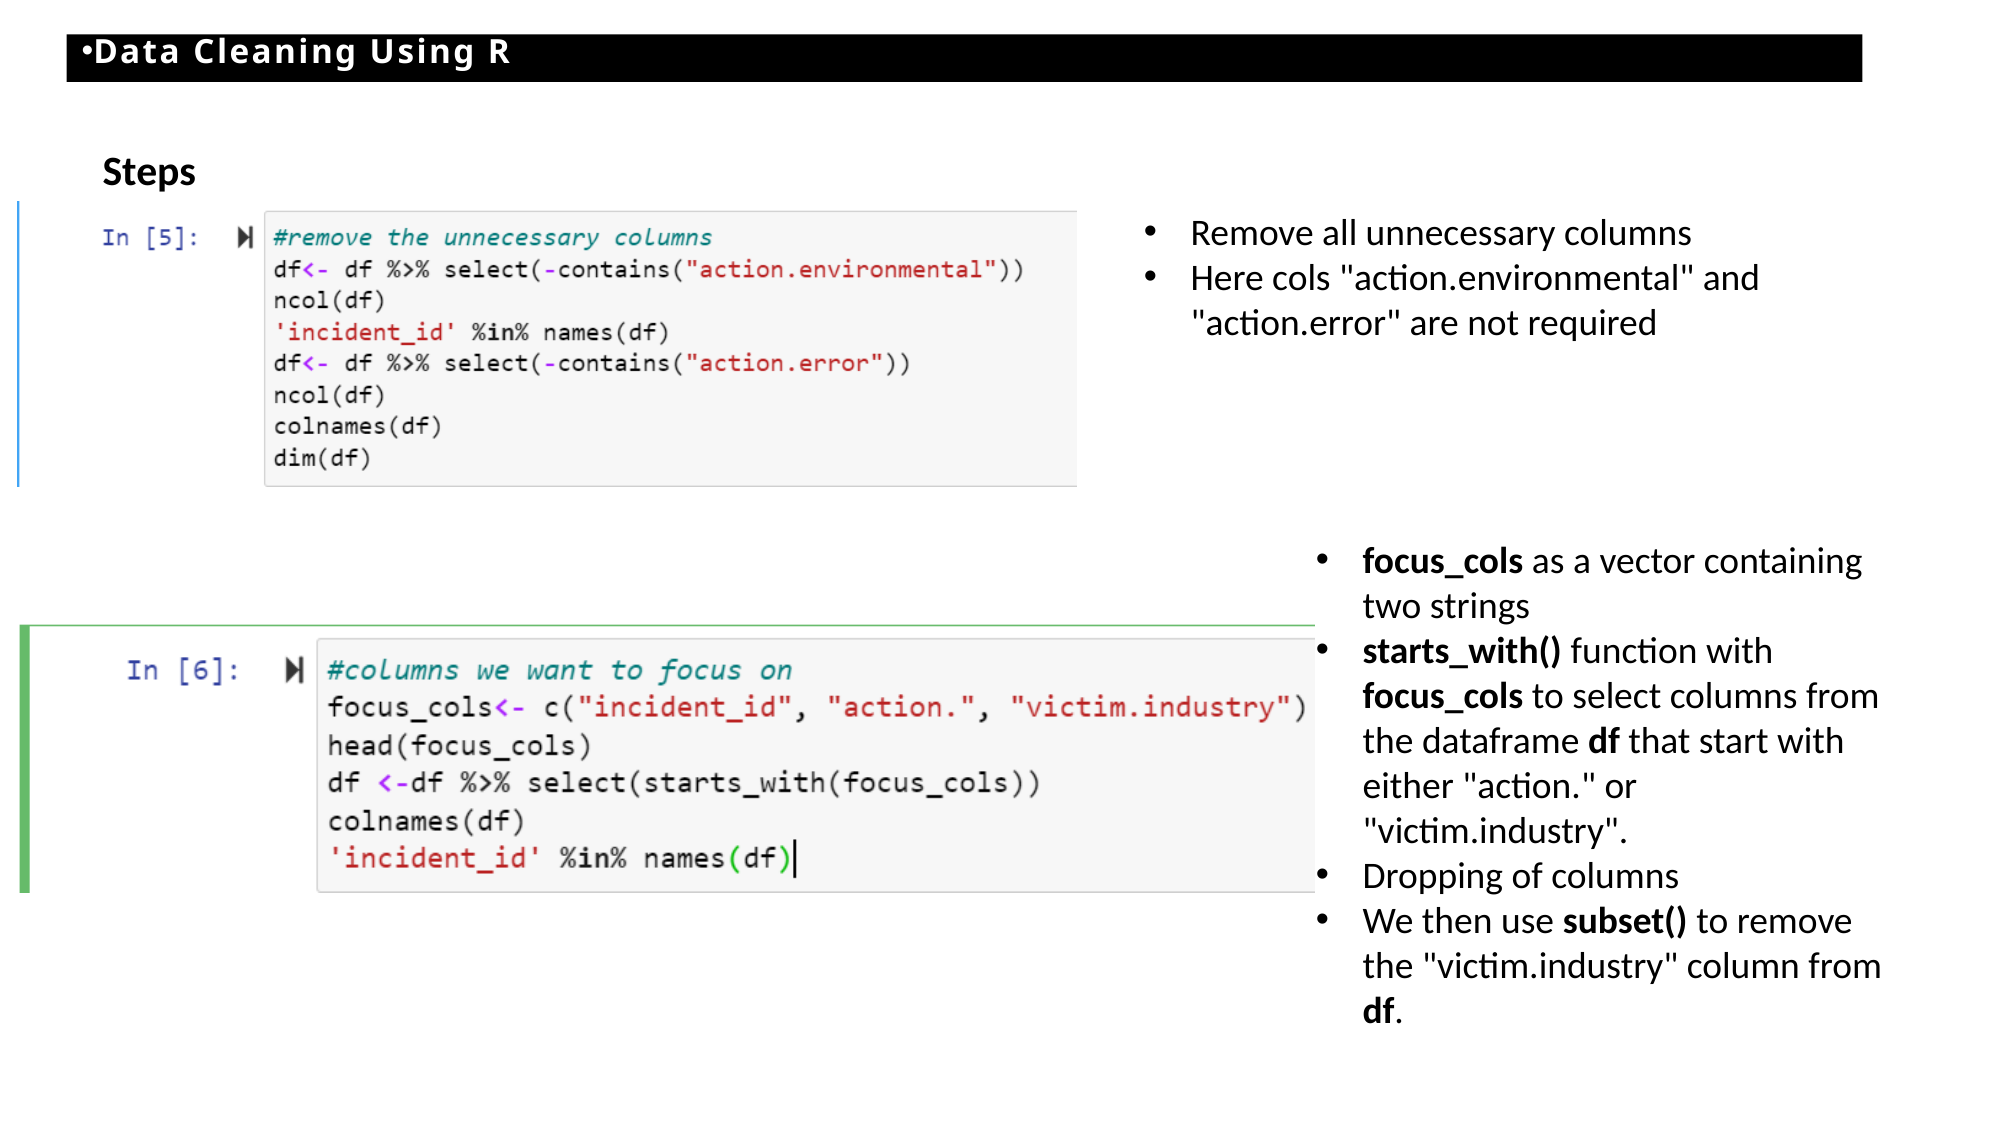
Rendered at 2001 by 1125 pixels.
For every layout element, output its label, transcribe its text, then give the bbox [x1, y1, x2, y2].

picture [17, 200, 1077, 487]
list Data Cleaning Using R [66, 34, 1863, 82]
picture [17, 622, 1315, 893]
text_box Remove all unnecessary columns Here cols "action.environmental" and "action.error" are not required [1128, 200, 1909, 441]
text_box focus_cols as a vector containing two strings starts_with() function with focus_cols to select columns from the dataframe df that start with either "action." or "victim.industry". Dropping of columns We then use subset() to remove the "victim.industry" column from df. [1300, 528, 1908, 1039]
text_box Steps [87, 136, 400, 200]
